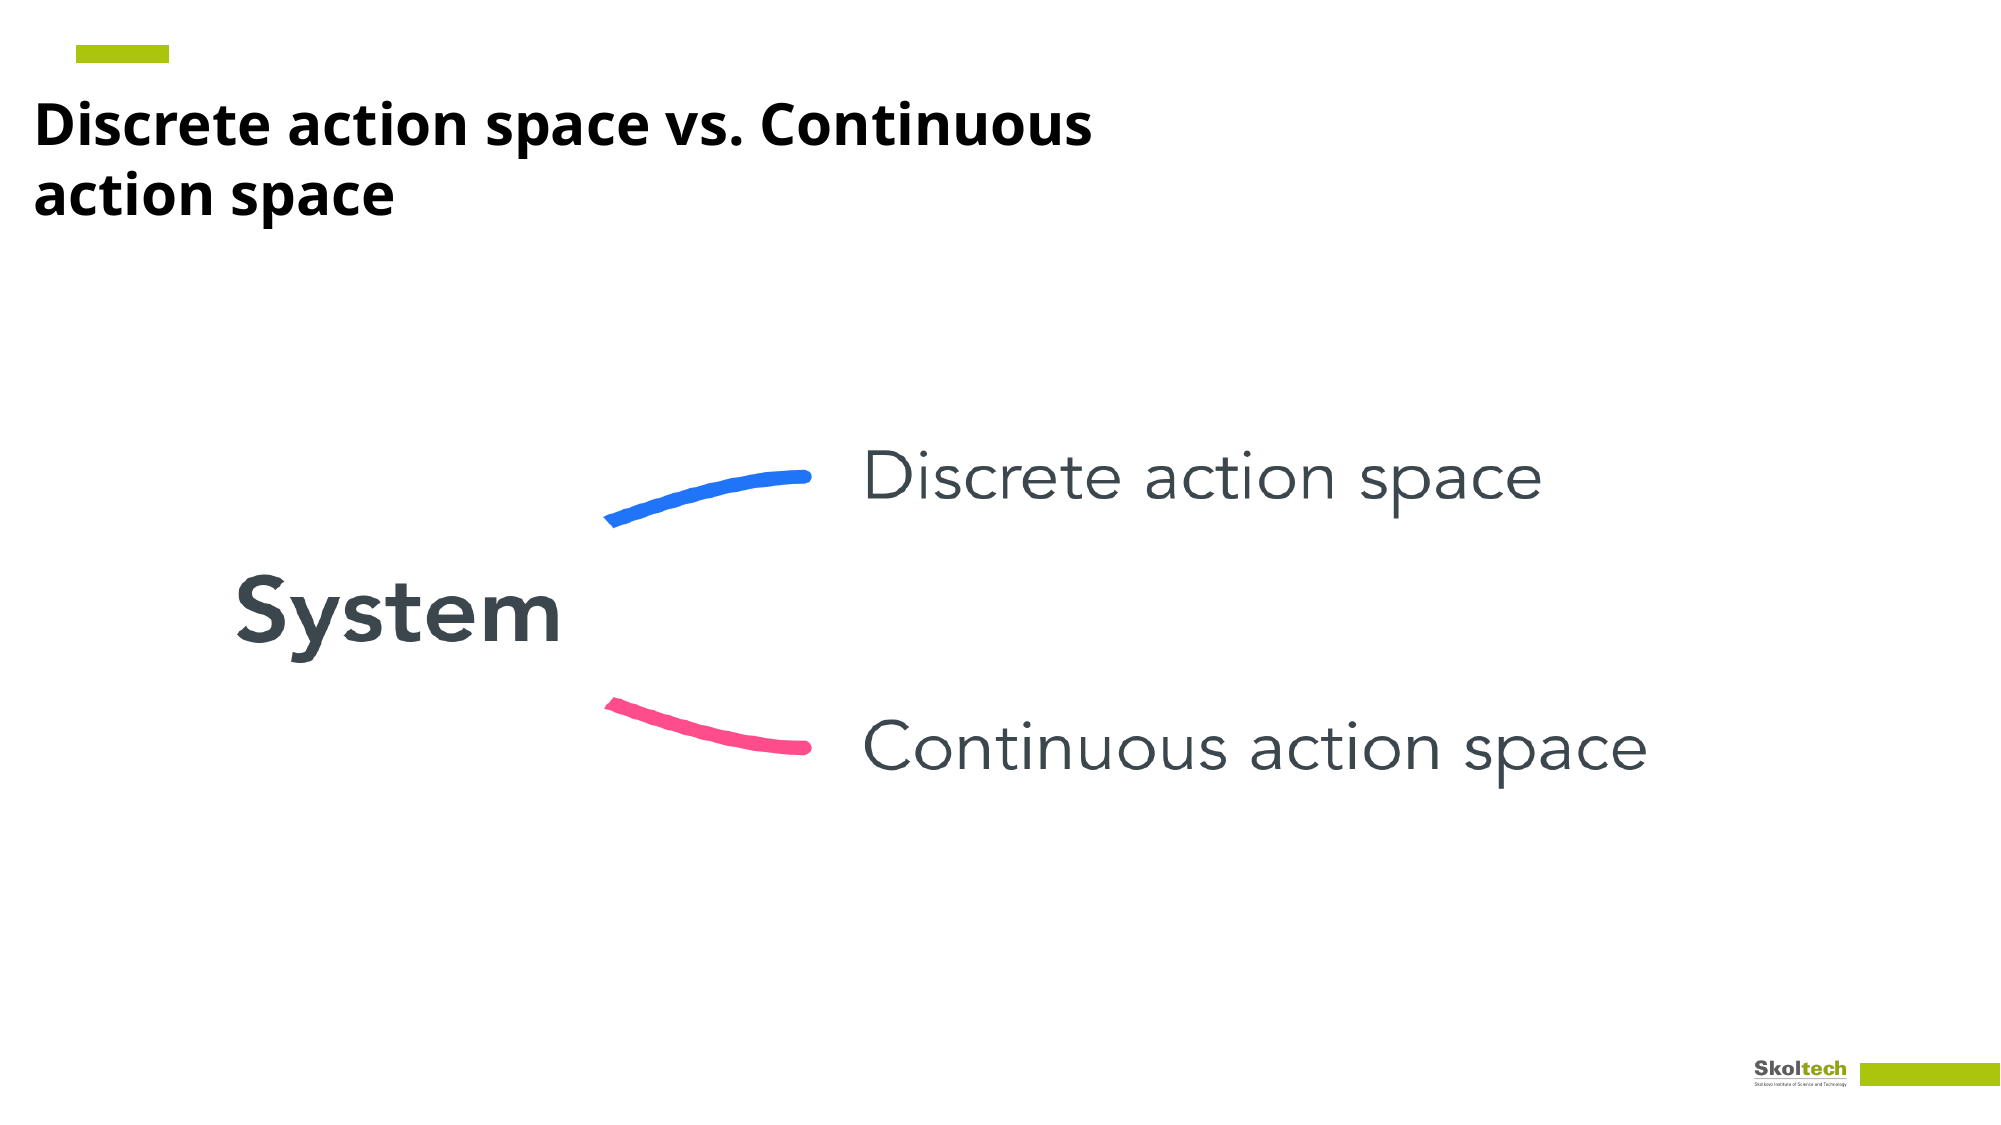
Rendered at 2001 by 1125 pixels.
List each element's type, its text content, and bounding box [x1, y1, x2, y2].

picture [1754, 1060, 1847, 1087]
picture [179, 419, 1666, 916]
text_box Discrete action space vs. Continuous action space [18, 79, 1215, 218]
